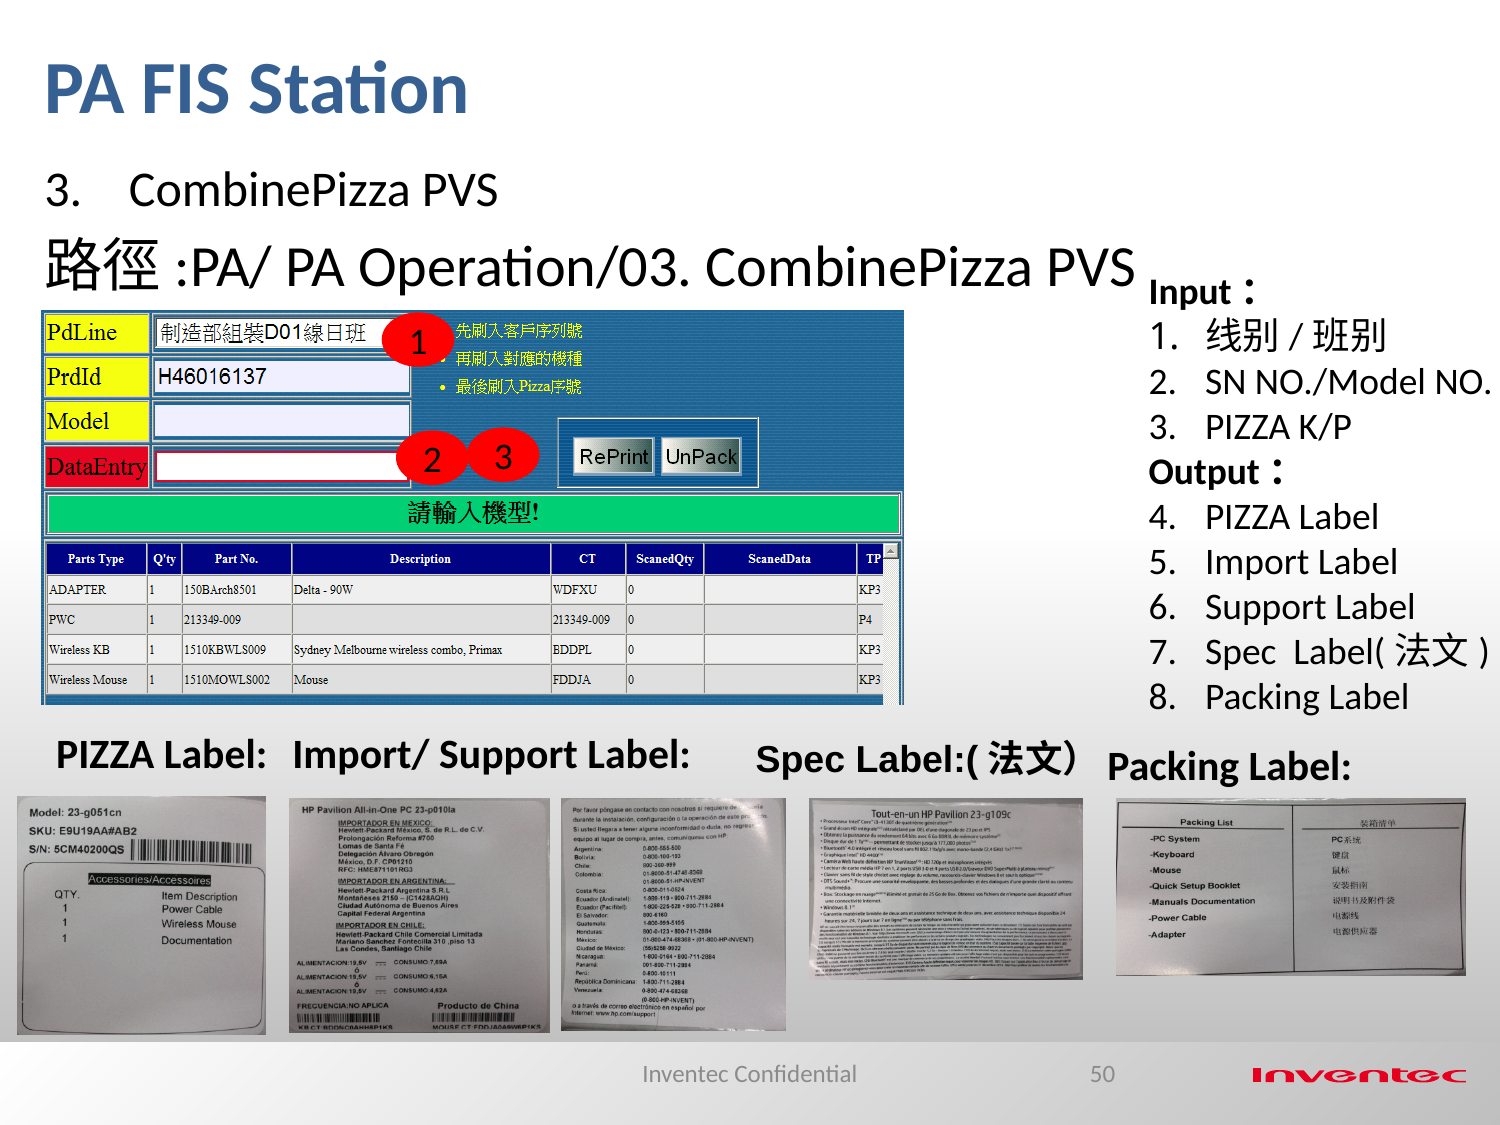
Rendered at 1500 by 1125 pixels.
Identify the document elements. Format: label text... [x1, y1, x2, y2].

text_box Input： 线别/班别 SN NO./Model NO. PIZZA K/P Output： PIZZA Label Import Label Support Label Spec Label(法文) Packing Label [1132, 241, 1500, 726]
picture [808, 798, 1084, 980]
text_box PA FIS Station [29, 18, 1380, 149]
picture [288, 798, 550, 1033]
picture [1115, 798, 1466, 977]
text_box PIZZA Label: [39, 714, 275, 789]
text_box Spec Label:(法文） [740, 727, 1115, 788]
text_box Packing Label: [1090, 726, 1500, 801]
footer Inventec Confidential [512, 1042, 988, 1103]
picture [560, 798, 786, 1031]
picture [40, 310, 904, 705]
text_box Import/ Support Label: [275, 714, 929, 789]
slide_number 50 [1074, 1042, 1425, 1103]
picture [17, 795, 267, 1036]
list CombinePizza PVS 路徑:PA/ PA Operation/03. CombinePizza PVS [29, 149, 1380, 953]
